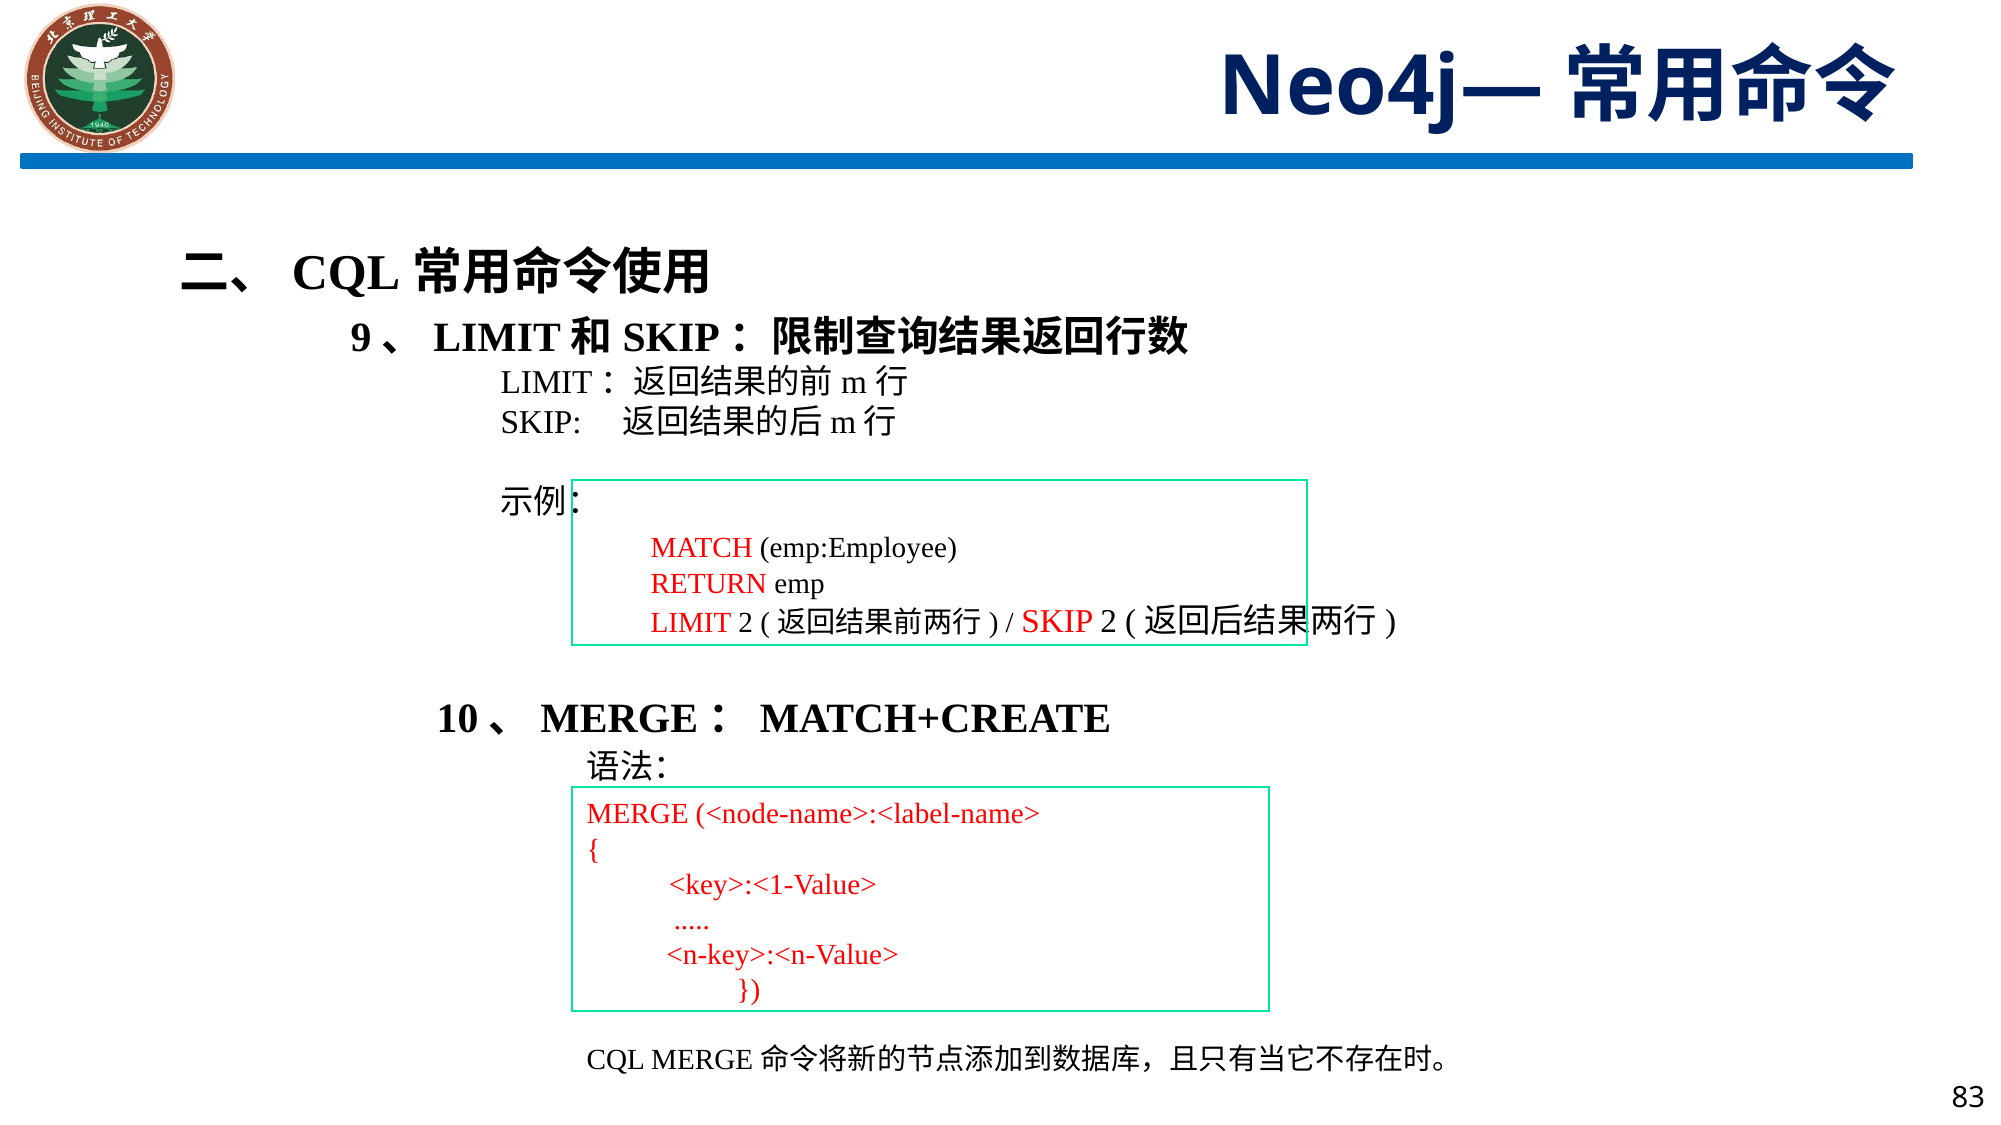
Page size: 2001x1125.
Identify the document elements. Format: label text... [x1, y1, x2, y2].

text_box 83 [1687, 1049, 2000, 1125]
picture [21, 0, 178, 153]
text_box [572, 786, 1269, 1012]
text_box Neo4j—常用命令 [962, 51, 1912, 139]
text_box [572, 479, 1308, 646]
text_box 二、CQL常用命令使用 [165, 231, 727, 307]
text_box 10、MERGE：MATCH+CREATE 语法： MERGE (<node-name>:<label-name> { <key>:<1-Value> ..... <n-key>:<n-Value> }) CQL MERGE命令将新的节点添加到数据库，且只有当它不存在时。 [421, 683, 1478, 1083]
text_box 9、LIMIT和SKIP：限制查询结果返回行数 LIMIT：返回结果的前m行 SKIP: 返回结果的后m行 示例： MATCH (emp:Employee) RETURN emp LIMIT 2 (返回结果前两行) / SKIP 2 (返回后结果两行) [335, 302, 1419, 647]
